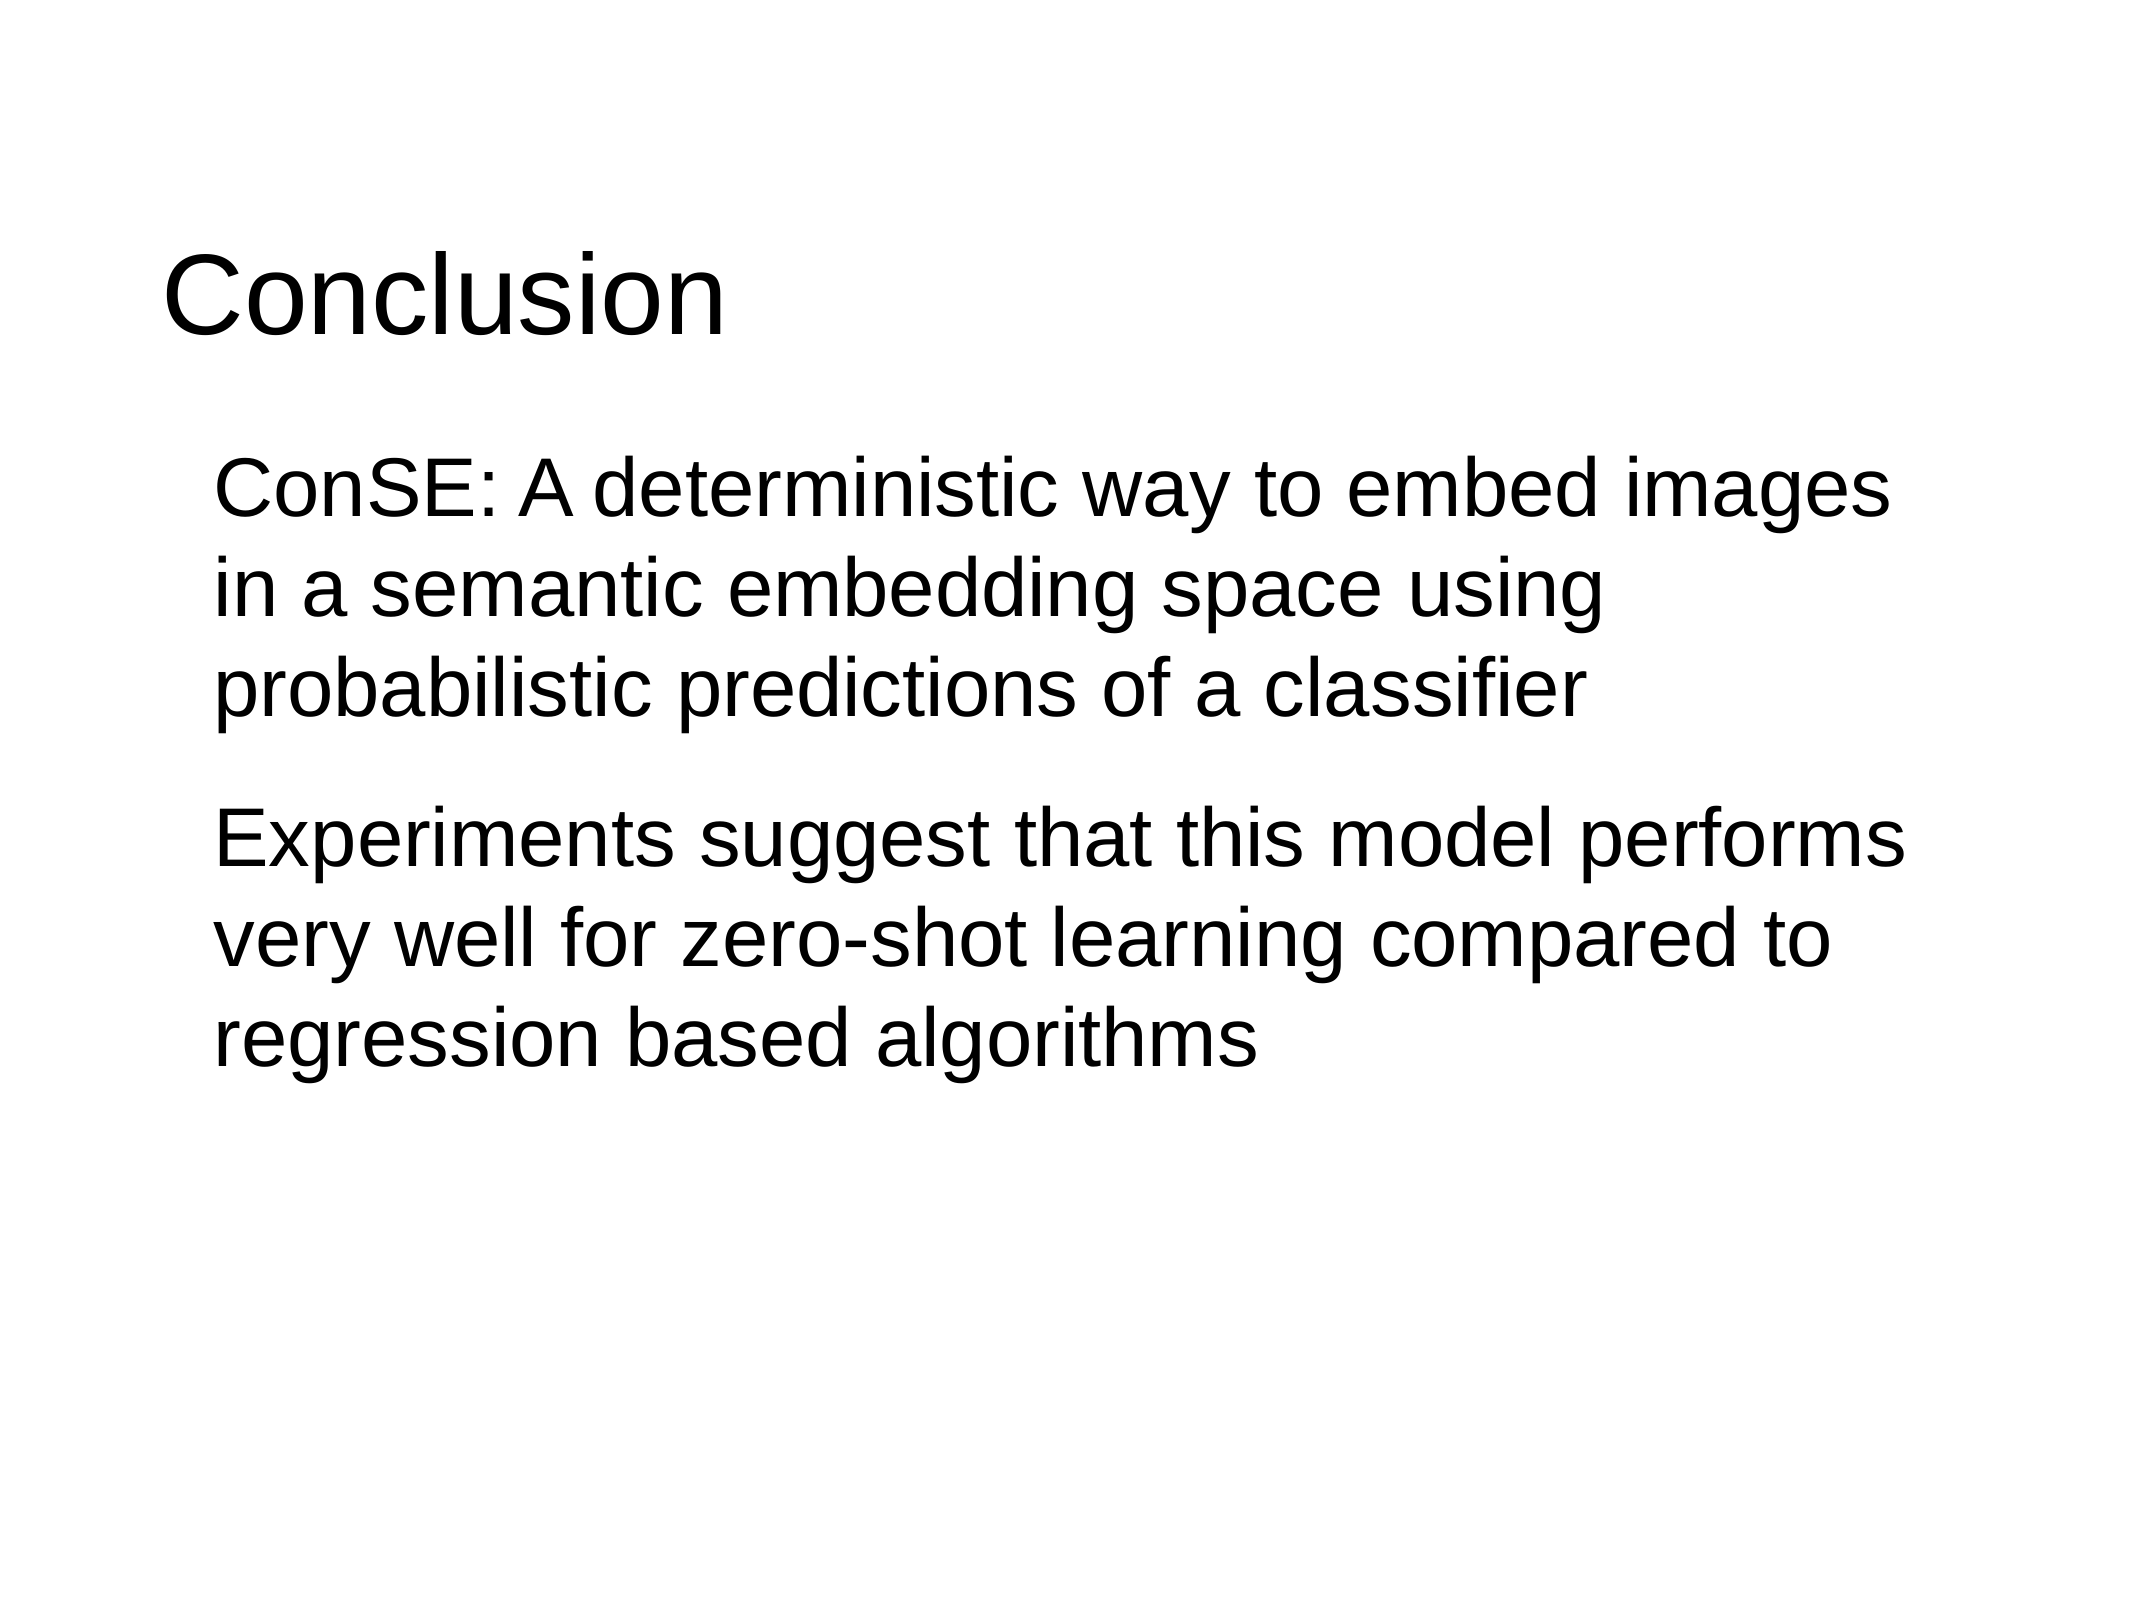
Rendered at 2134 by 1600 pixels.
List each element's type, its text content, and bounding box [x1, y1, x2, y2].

title Conclusion [146, 212, 1987, 395]
list ConSE: A deterministic way to embed images in a semantic embedding space using probabilistic predictions of a classifier Experiments suggest that this model performs very well for zero-shot learning compared to regression based algorithms [146, 426, 1987, 1442]
